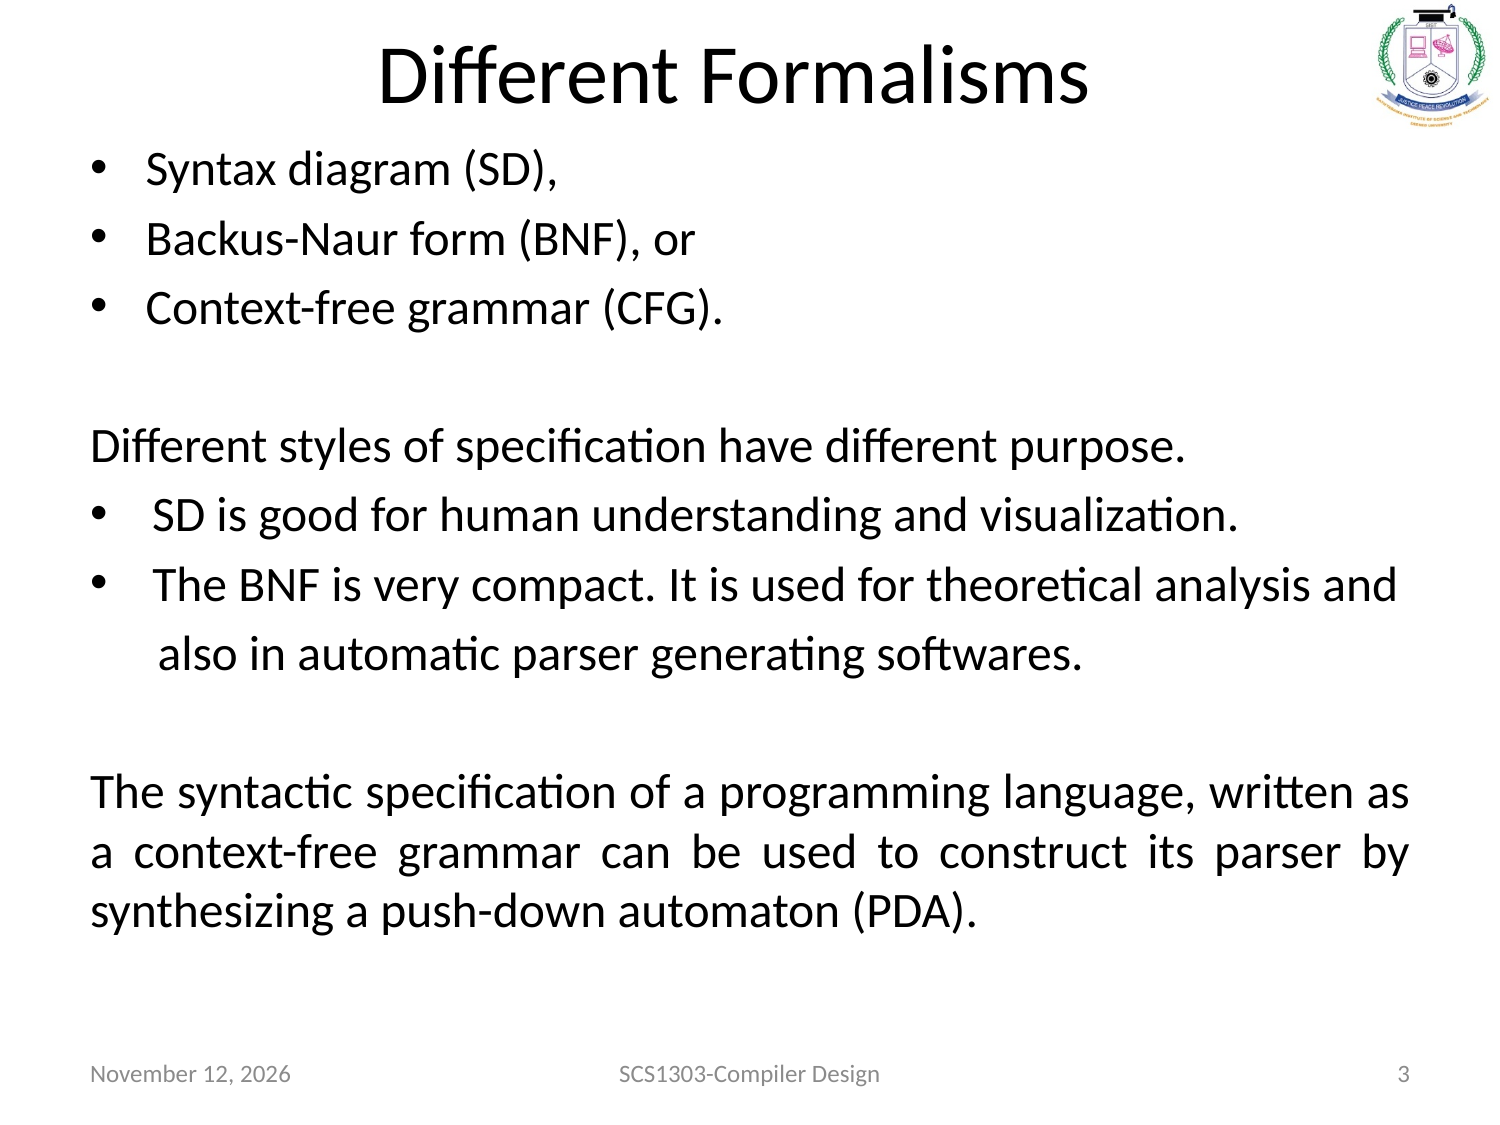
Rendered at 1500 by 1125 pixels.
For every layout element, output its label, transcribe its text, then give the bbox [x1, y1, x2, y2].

title Different Formalisms [175, 11, 1313, 128]
picture [1361, 0, 1500, 129]
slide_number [75, 1042, 425, 1103]
footer SCS1303-Compiler Design [512, 1042, 988, 1103]
slide_number 3 [1074, 1042, 1425, 1103]
list Syntax diagram (SD), Backus-Naur form (BNF), or Context-free grammar (CFG). Different styles of specification have different purpose. SD is good for human understanding and visualization. The BNF is very compact. It is used for theoretical analysis and also in automatic parser generating softwares. The syntactic specification of a programming language, written as a context-free grammar can be used to construct its parser by synthesizing a push-down automaton (PDA). [75, 128, 1425, 1005]
